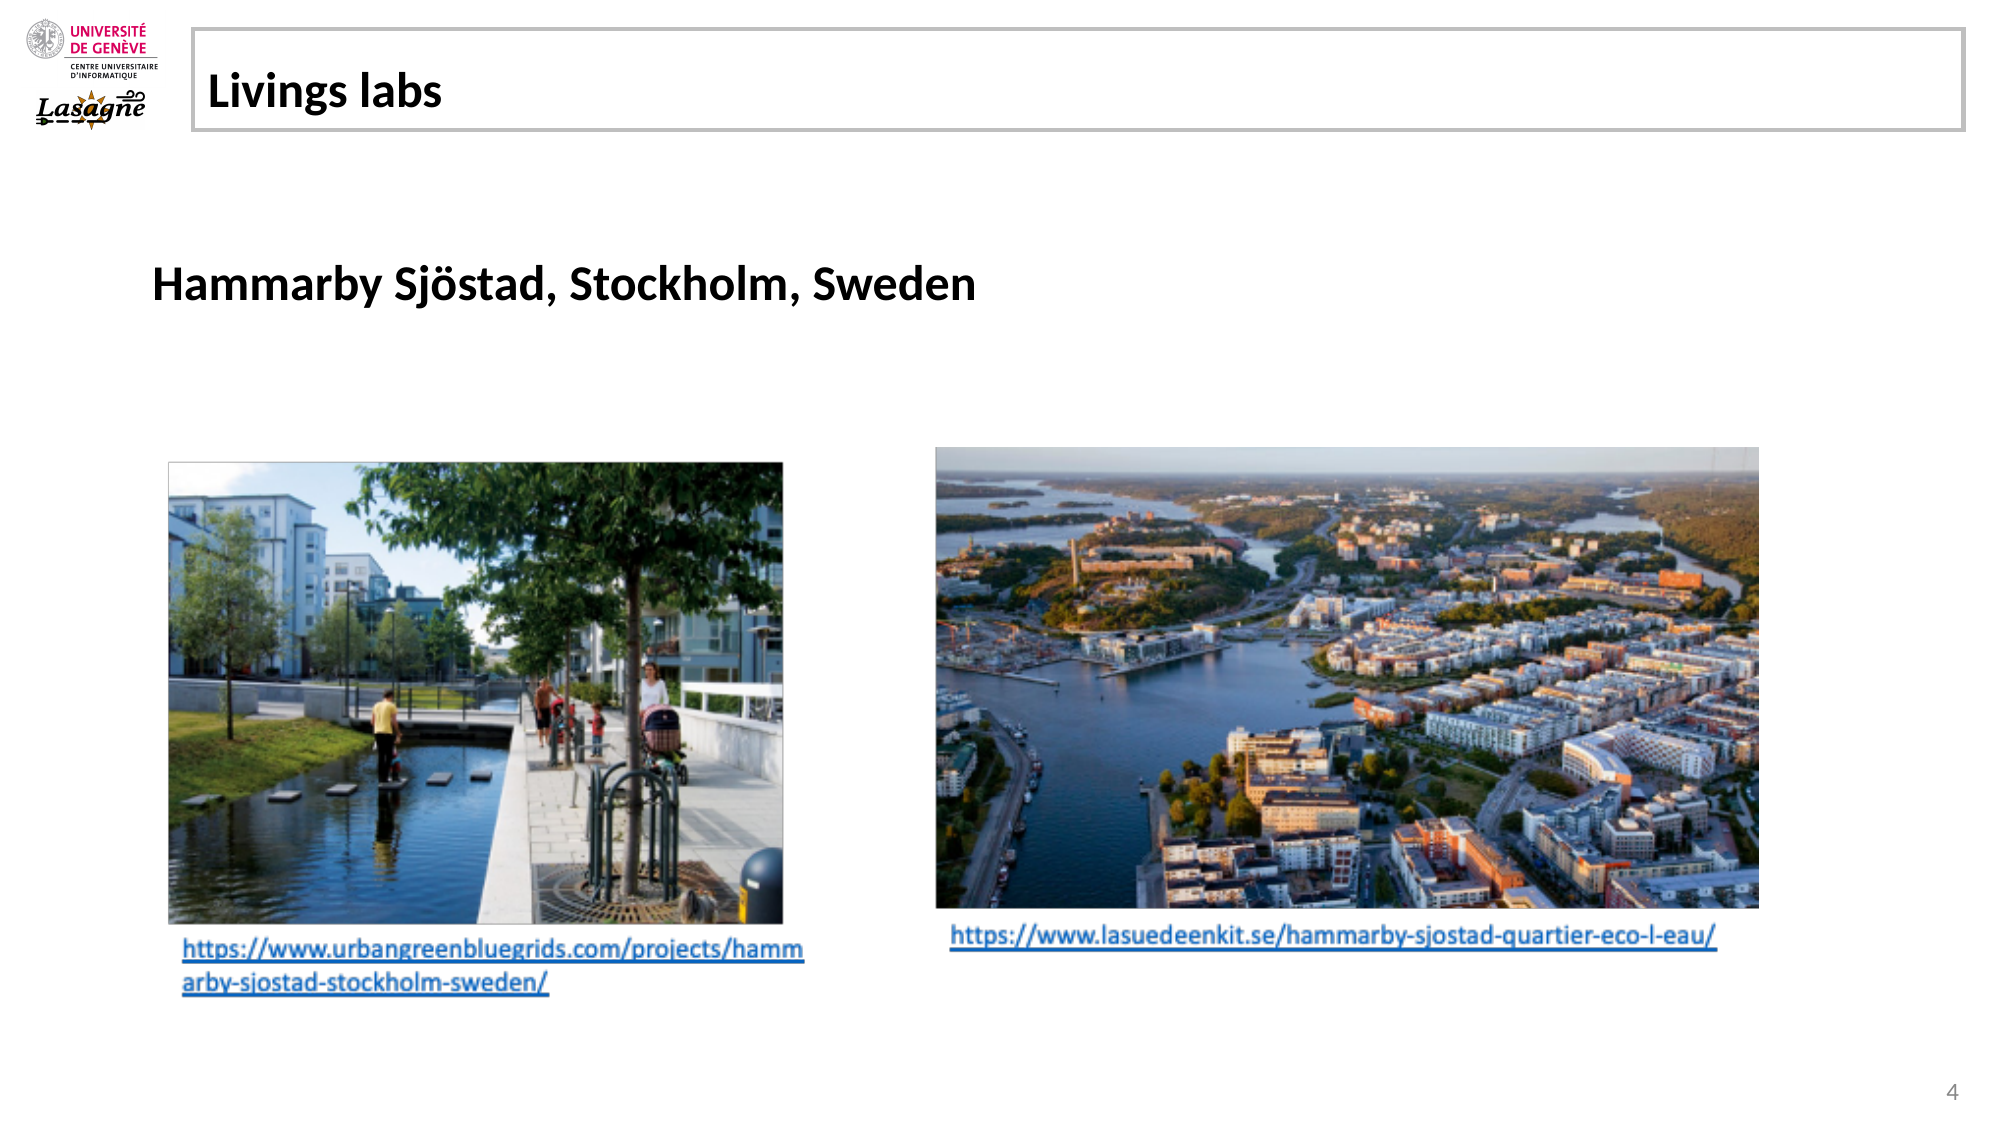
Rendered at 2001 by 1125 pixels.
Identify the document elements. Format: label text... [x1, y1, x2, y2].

picture [21, 10, 166, 88]
picture [165, 447, 1759, 1017]
text_box 4 [1847, 1060, 1975, 1121]
list Hammarby Sjöstad, Stockholm, Sweden [137, 250, 1863, 964]
text_box [193, 29, 1964, 130]
picture [36, 90, 145, 131]
